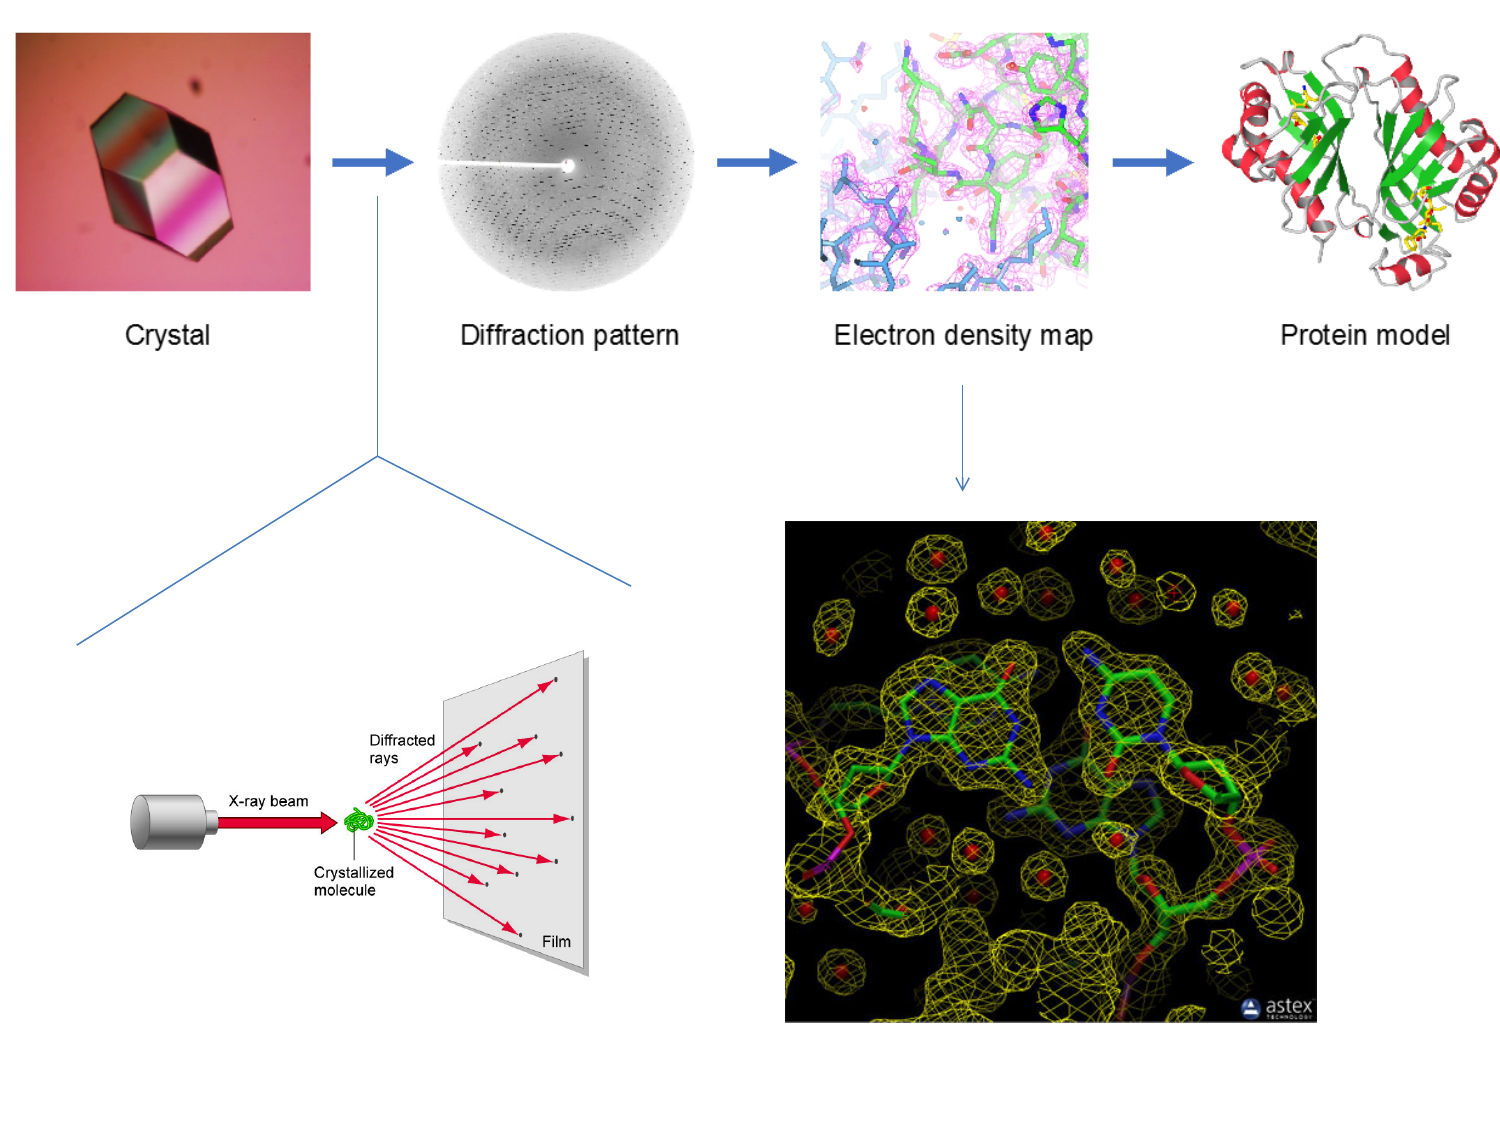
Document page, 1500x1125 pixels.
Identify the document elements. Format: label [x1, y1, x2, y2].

picture [0, 0, 1500, 362]
text_box [377, 455, 632, 587]
picture [785, 520, 1318, 1023]
picture [100, 645, 608, 989]
text_box [76, 455, 378, 646]
